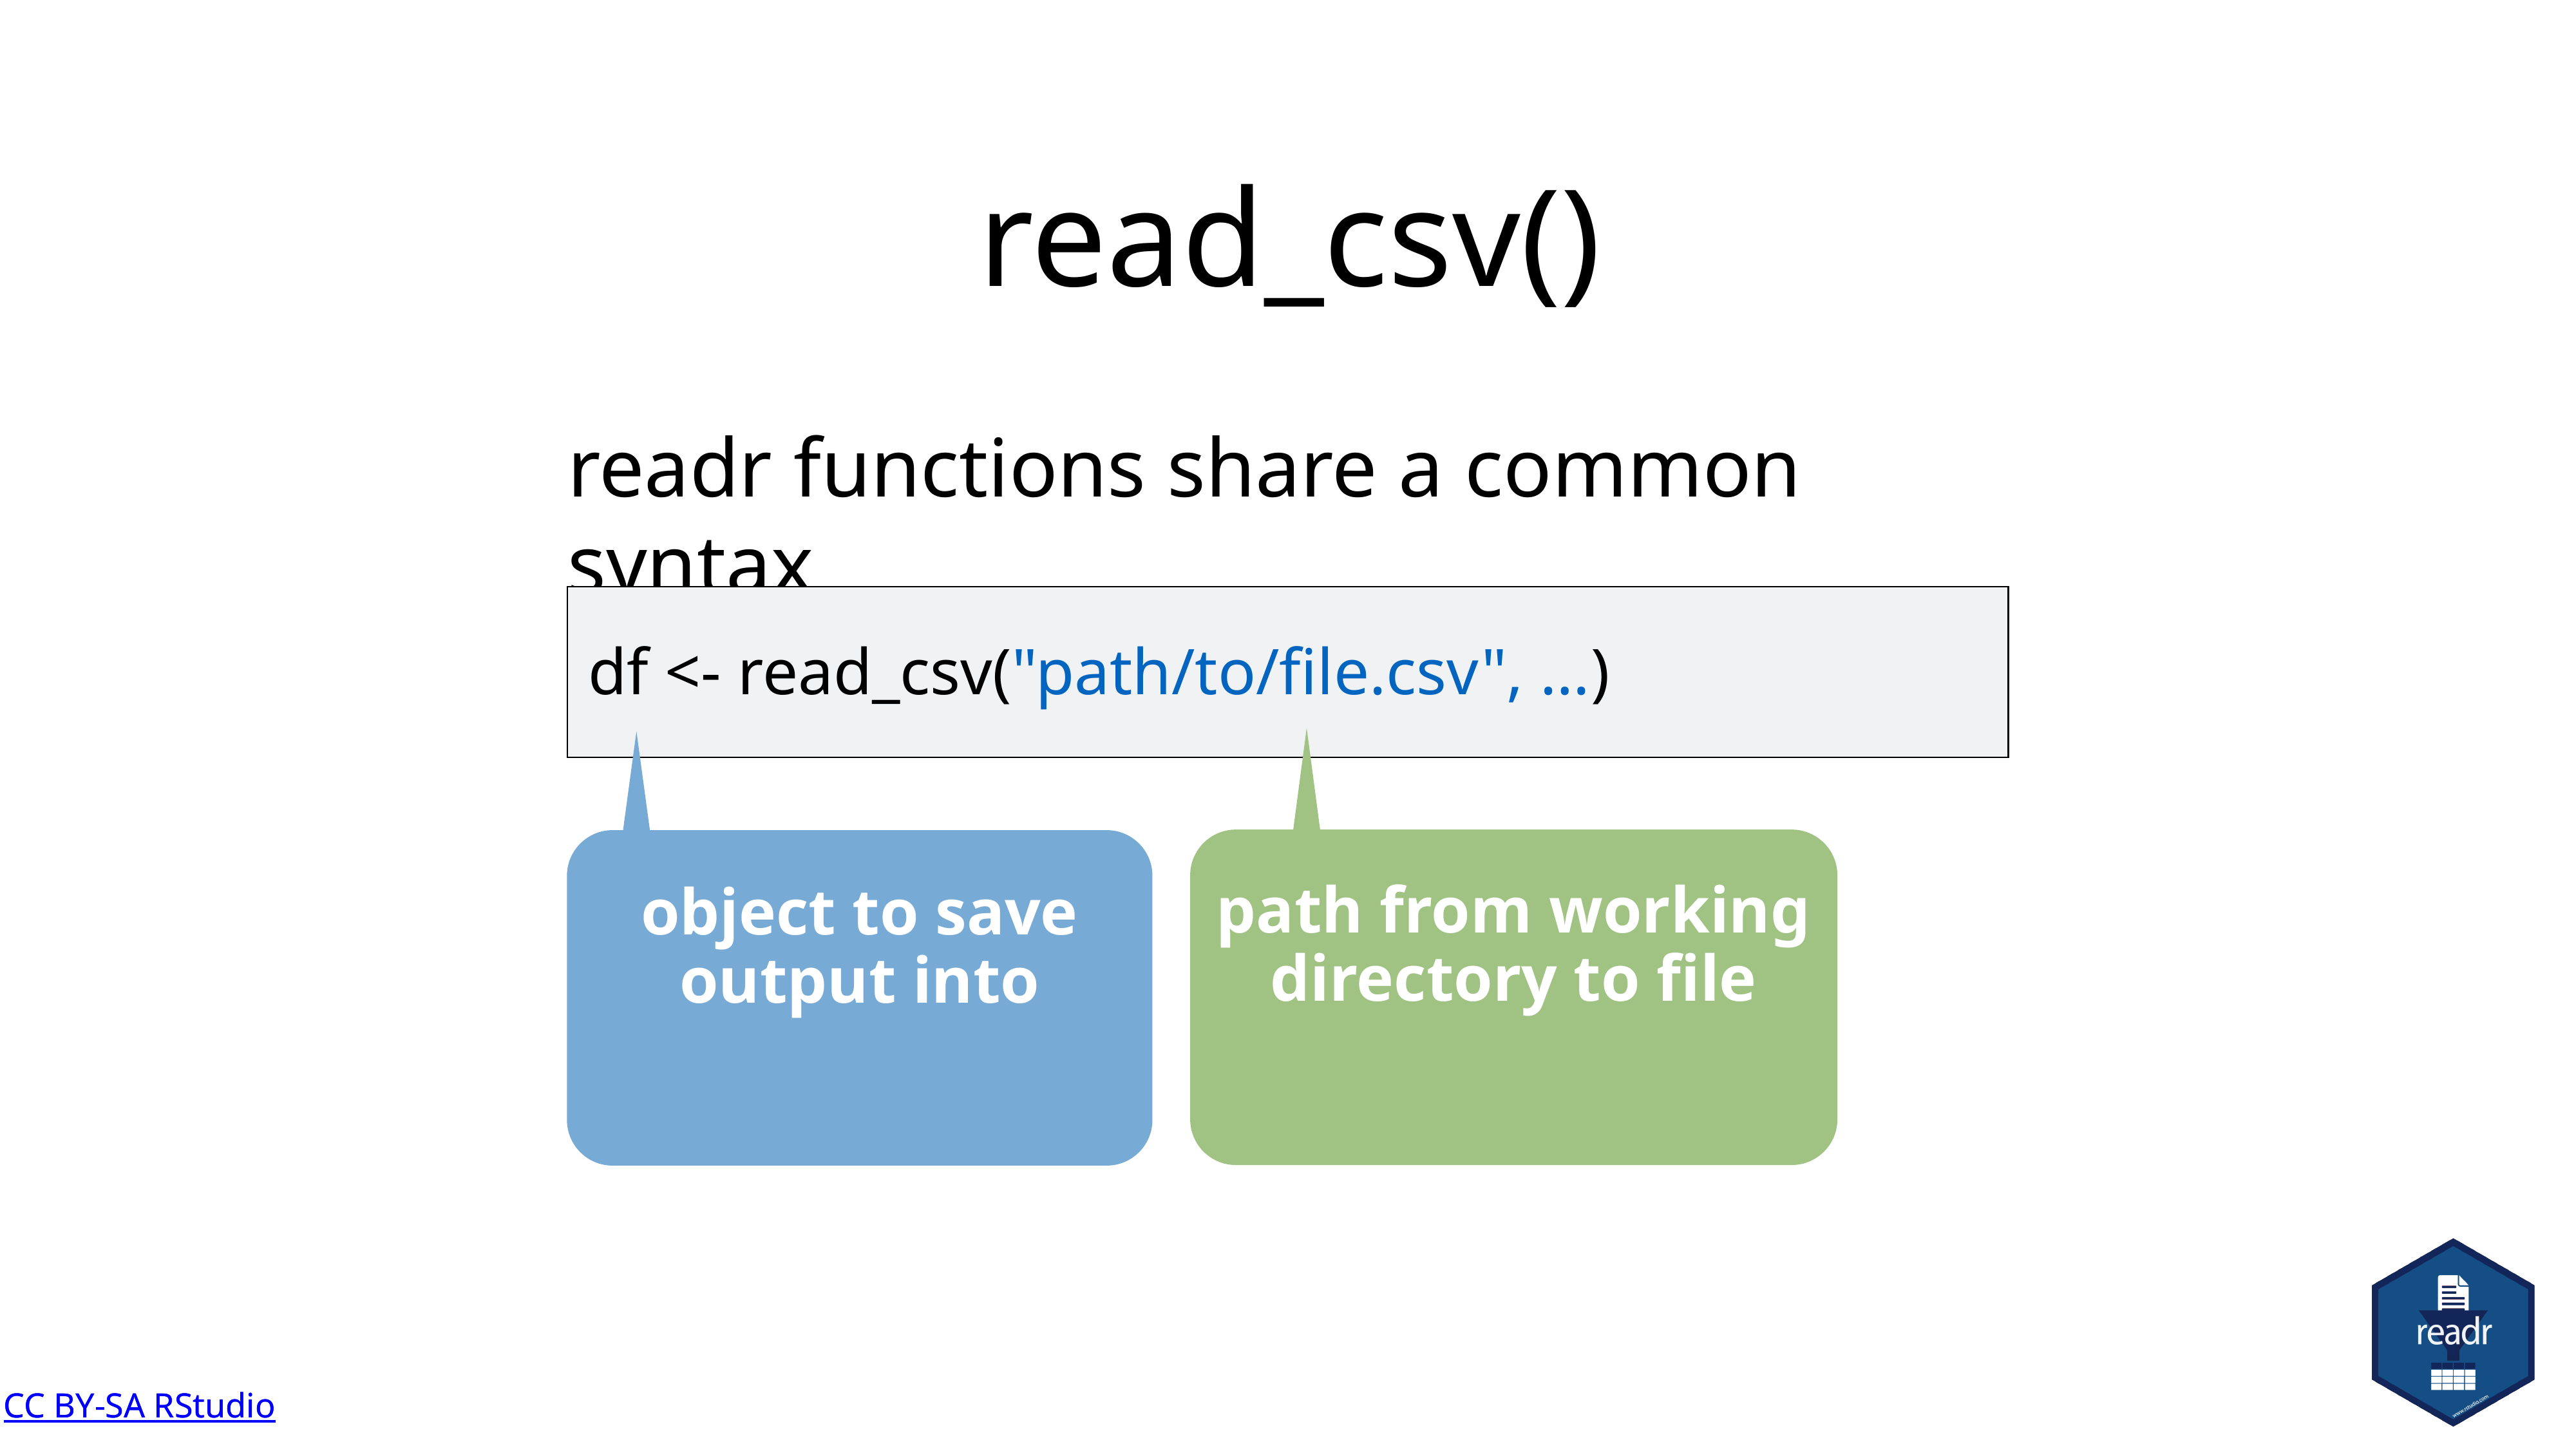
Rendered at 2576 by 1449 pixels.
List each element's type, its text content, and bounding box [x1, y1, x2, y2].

text_box readr functions share a common syntax [562, 392, 2014, 634]
text_box [567, 587, 2009, 758]
text_box object to save output into [567, 731, 1153, 1166]
text_box read_csv() [425, 106, 2155, 360]
text_box df <- read_csv("path/to/file.csv", …) [582, 625, 2003, 777]
picture [2371, 1238, 2535, 1427]
text_box path from working directory to file [1190, 728, 1838, 1166]
text_box CC BY-SA RStudio [0, 1376, 283, 1437]
